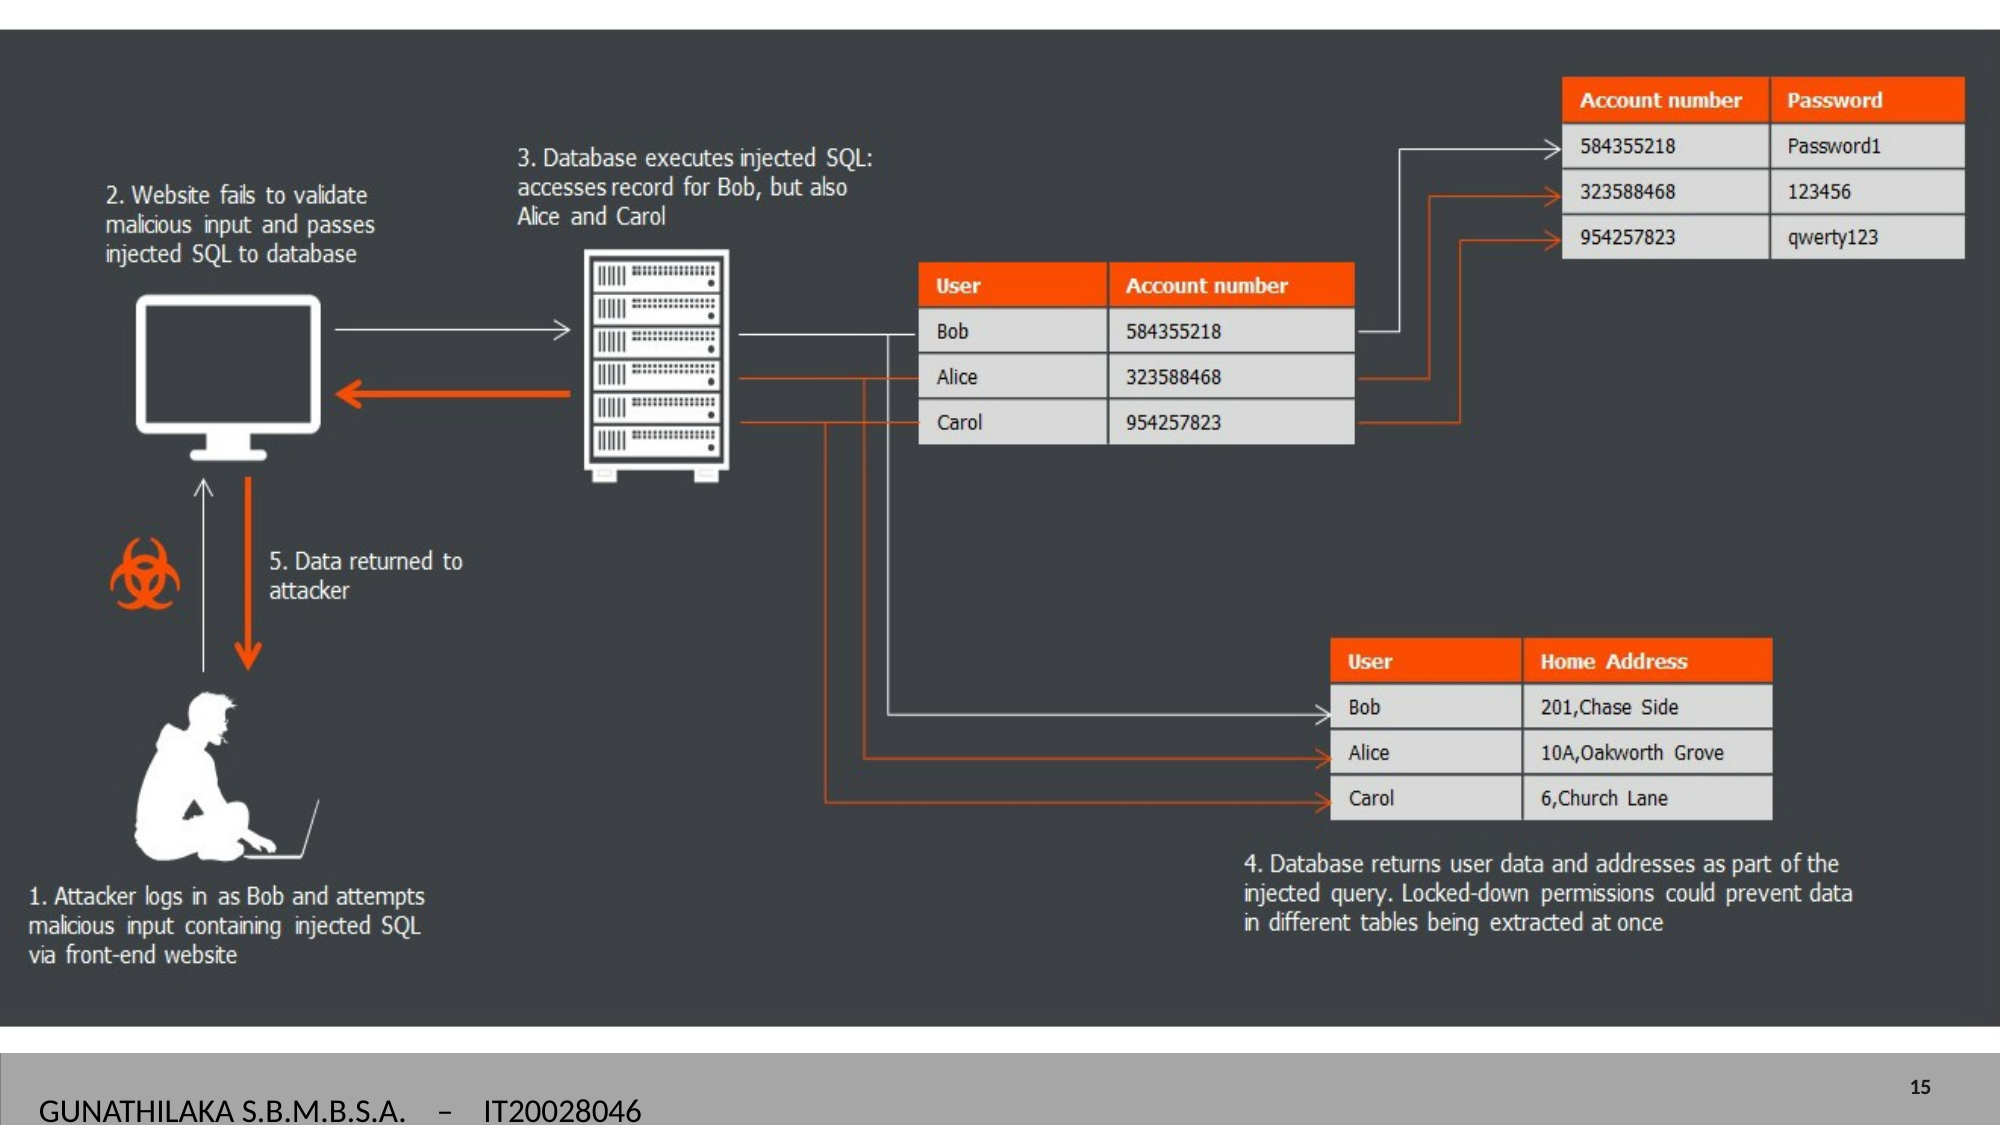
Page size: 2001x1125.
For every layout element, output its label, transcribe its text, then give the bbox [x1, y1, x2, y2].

text_box 15 [1731, 1062, 1947, 1116]
text_box GUNATHILAKA S.B.M.B.S.A. – IT20028046 [24, 1062, 1025, 1125]
picture [0, 0, 2000, 1054]
